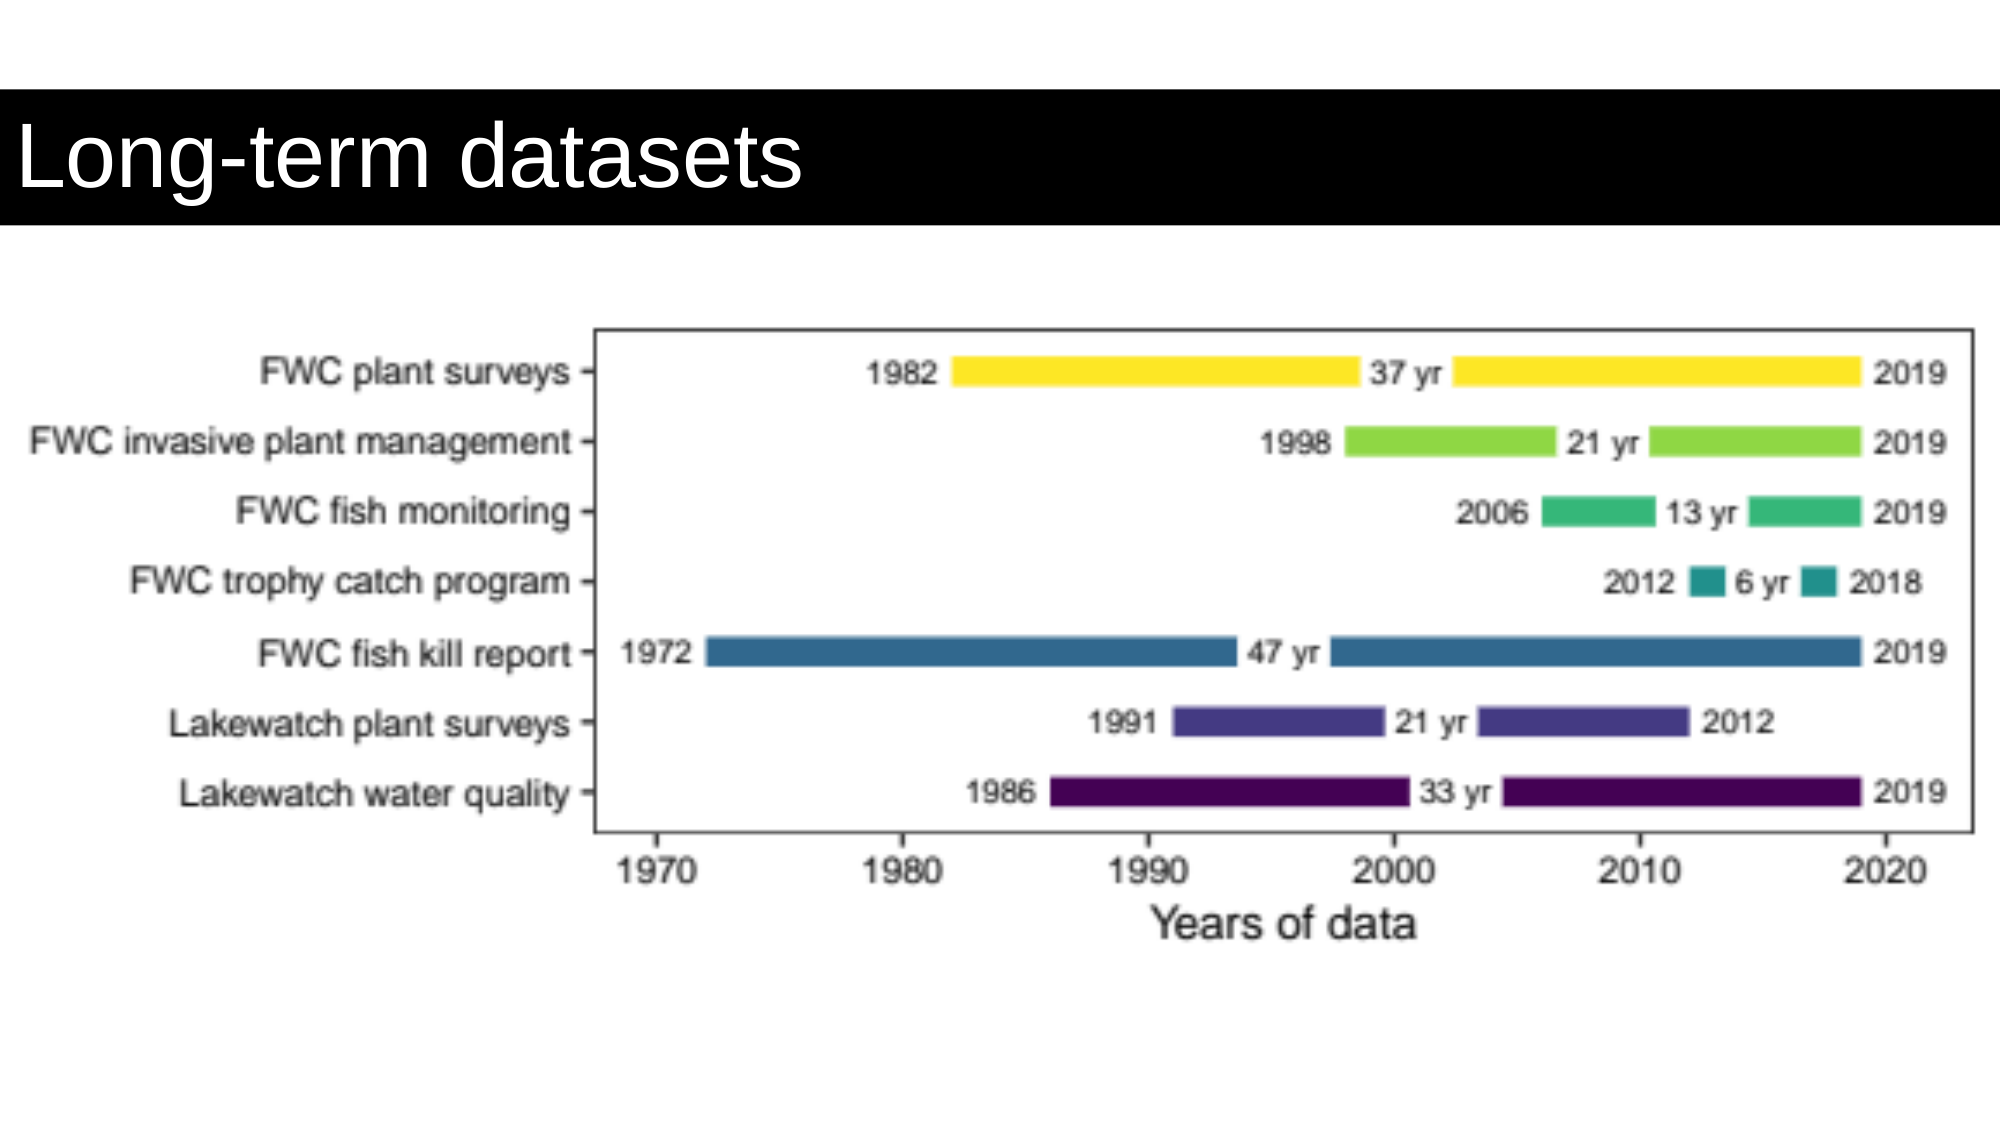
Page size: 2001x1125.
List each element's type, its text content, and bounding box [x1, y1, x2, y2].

picture [6, 305, 1994, 968]
title Long-term datasets [0, 89, 2000, 226]
